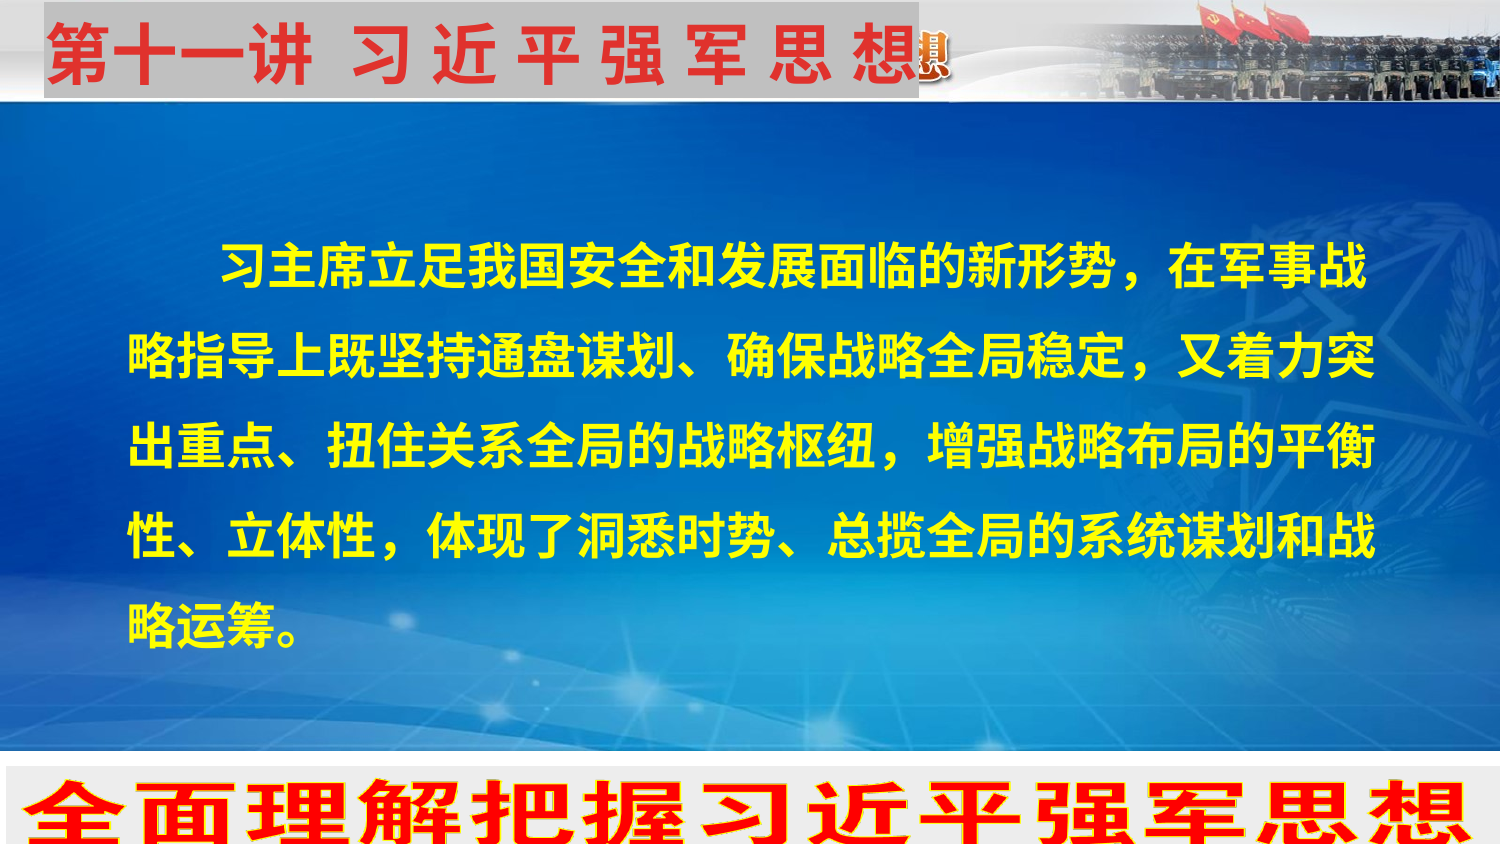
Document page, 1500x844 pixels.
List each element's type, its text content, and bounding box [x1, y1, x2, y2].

picture [0, 0, 1500, 751]
text_box 习主席立足我国安全和发展面临的新形势，在军事战略指导上既坚持通盘谋划、确保战略全局稳定，又着力突出重点、扭住关系全局的战略枢纽，增强战略布局的平衡性、立体性，体现了洞悉时势、总揽全局的系统谋划和战略运筹。 [112, 197, 1424, 663]
picture [6, 766, 1500, 844]
